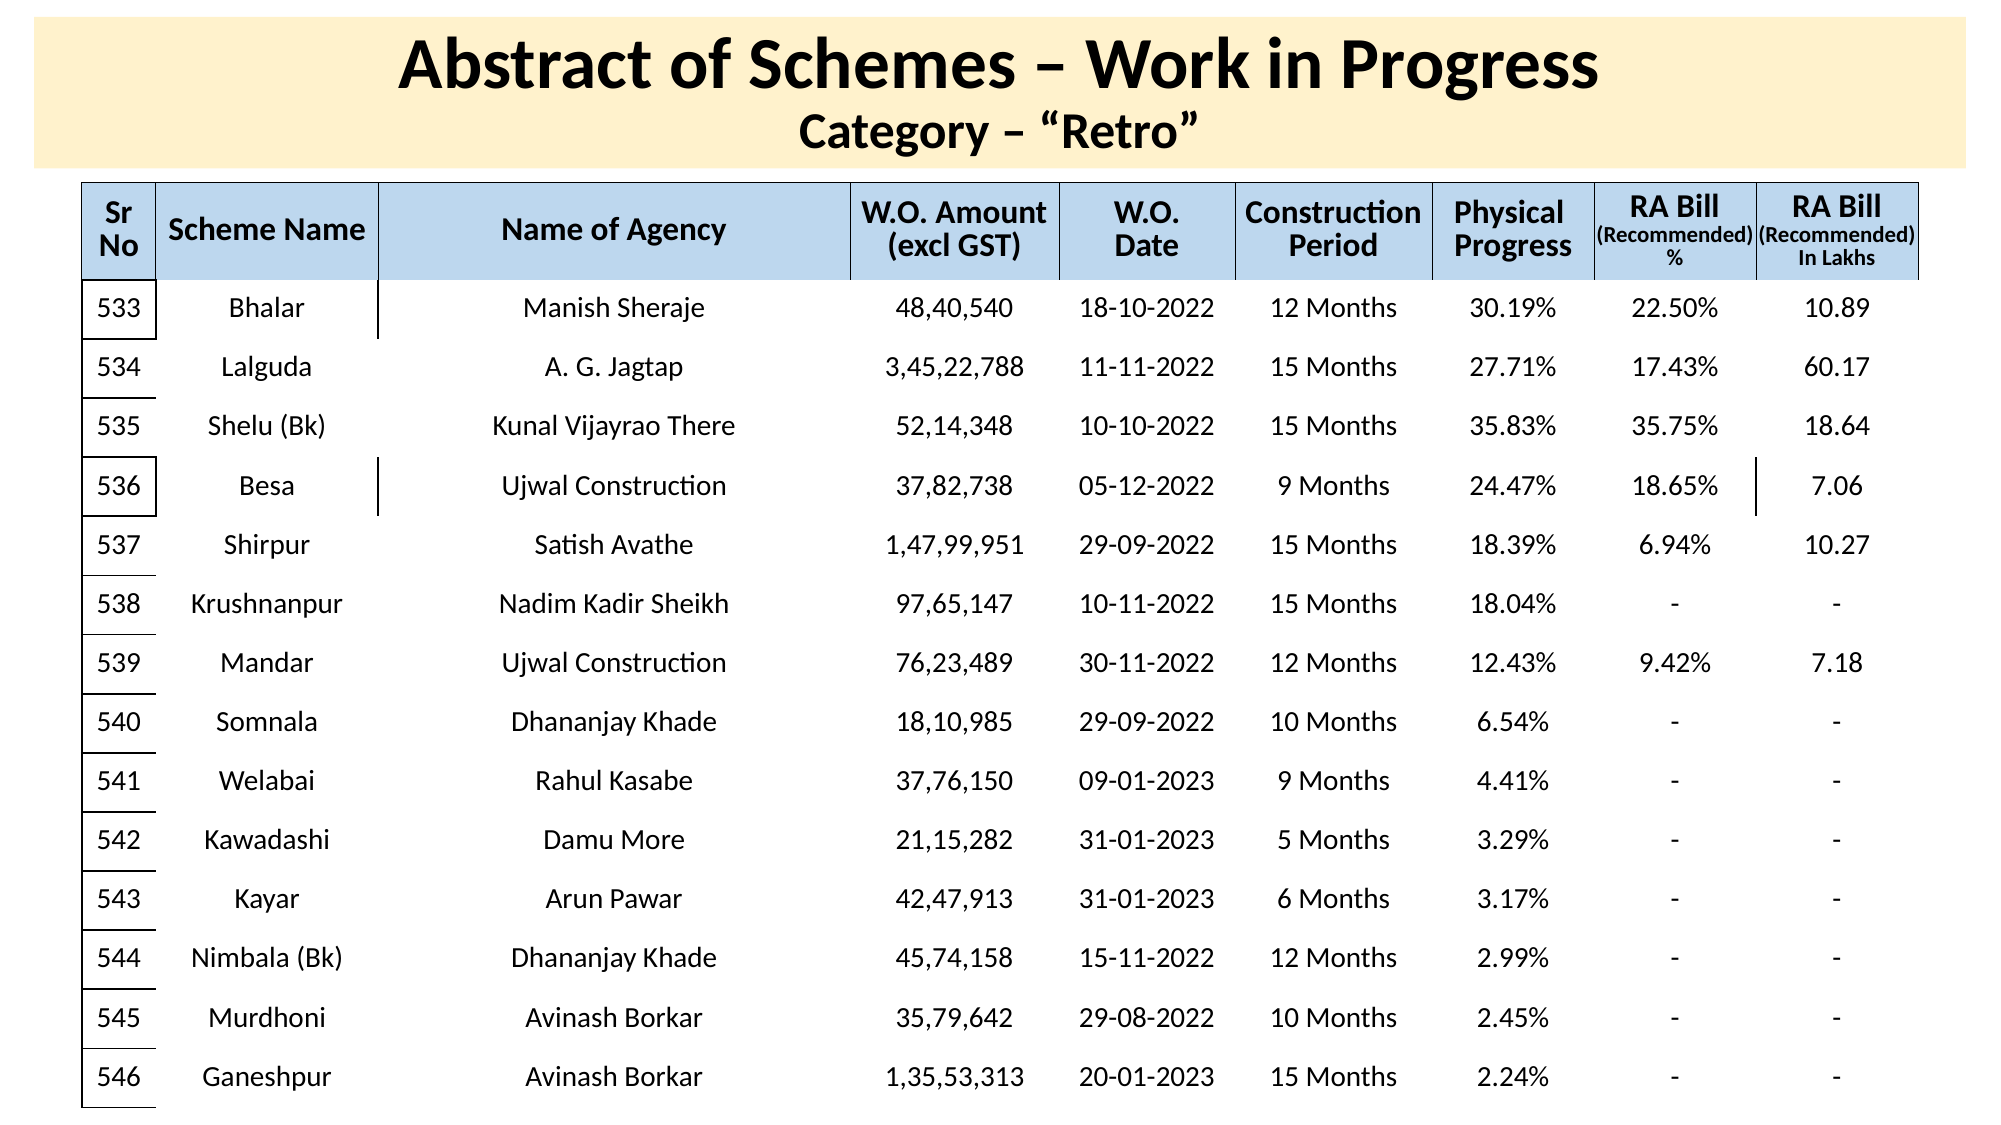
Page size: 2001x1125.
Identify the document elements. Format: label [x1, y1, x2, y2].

table_cell [83, 458, 155, 515]
table_cell [83, 339, 1918, 1108]
table_header [379, 183, 1918, 339]
title [34, 16, 1966, 169]
table_header [82, 183, 155, 279]
table_header [83, 281, 155, 338]
table_header [156, 183, 378, 339]
